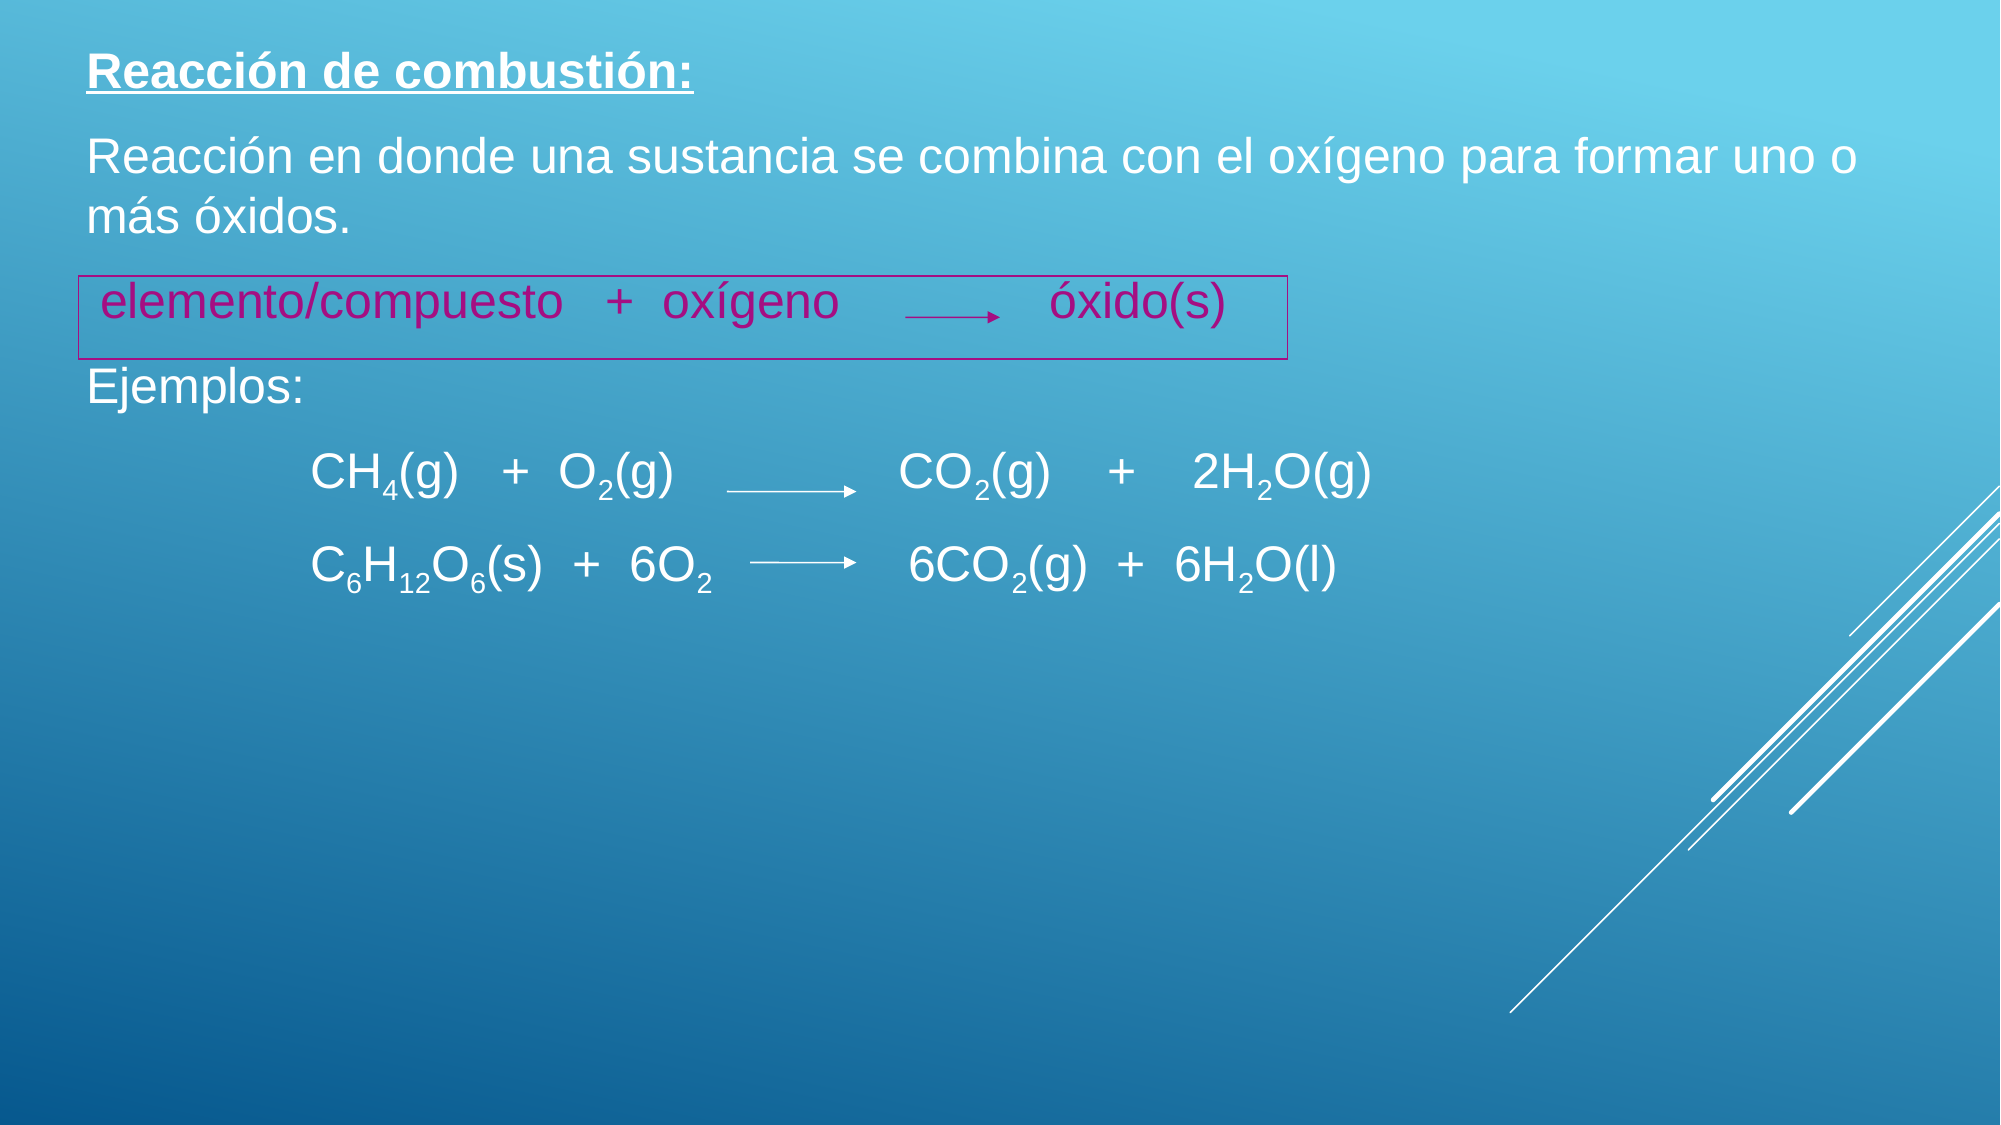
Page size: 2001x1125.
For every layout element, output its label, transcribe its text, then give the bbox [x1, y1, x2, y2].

text_box [78, 276, 1288, 359]
text_box [905, 311, 1000, 324]
text_box [726, 485, 857, 498]
text_box Reacción de combustión: Reacción en donde una sustancia se combina con el oxígeno para formar uno o más óxidos. elemento/compuesto + oxígeno óxido(s) Ejemplos: CH4(g) + O2(g) CO2(g) + 2H2O(g) C6H12O6(s) + 6O2 6CO2(g) + 6H2O(l) [71, 30, 1907, 693]
text_box [750, 556, 857, 569]
